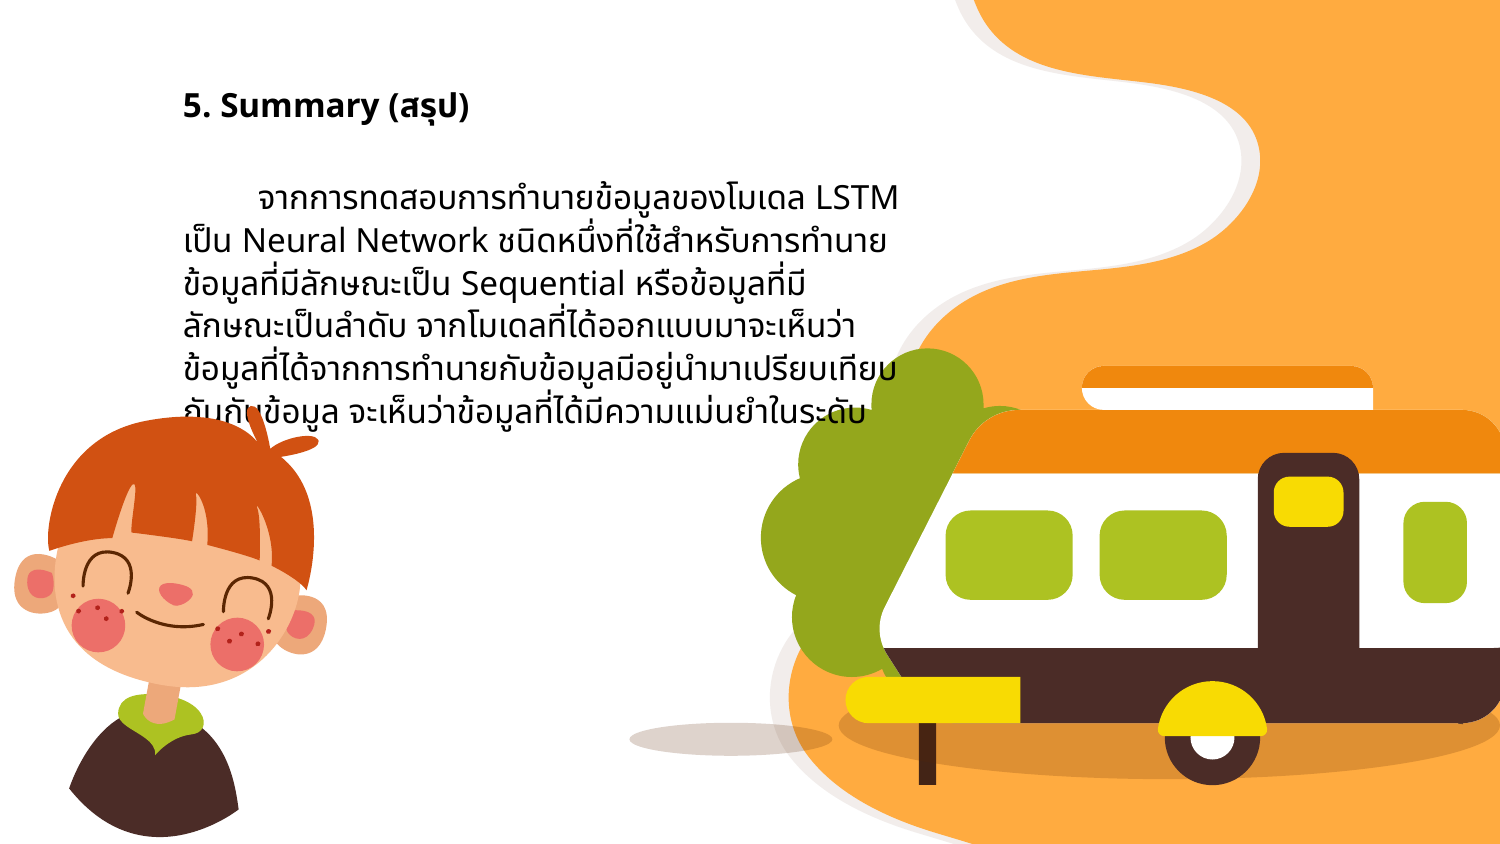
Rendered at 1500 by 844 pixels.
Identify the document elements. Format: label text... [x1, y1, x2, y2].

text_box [760, 0, 1500, 364]
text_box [760, 348, 1095, 786]
text_box 5. Summary (สรุป) จากการทดสอบการทำนายข้อมูลของโมเดล LSTM เป็น Neural Network ชนิดหนึ่งที่ใช้สำหรับการทำนายข้อมูลที่มีลักษณะเป็น Sequential หรือข้อมูลที่มีลักษณะเป็นลำดับ จากโมเดลที่ได้ออกแบบมาจะเห็นว่าข้อมูลที่ได้จากการทำนายกับข้อมูลมีอยู่นำมาเปรียบเทียบกันกับข้อมูล จะเห็นว่าข้อมูลที่ได้มีความแม่นยำในระดับหนึ่ง [168, 73, 754, 480]
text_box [760, 793, 1500, 844]
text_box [0, 400, 391, 800]
text_box [629, 722, 754, 756]
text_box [845, 365, 1500, 786]
